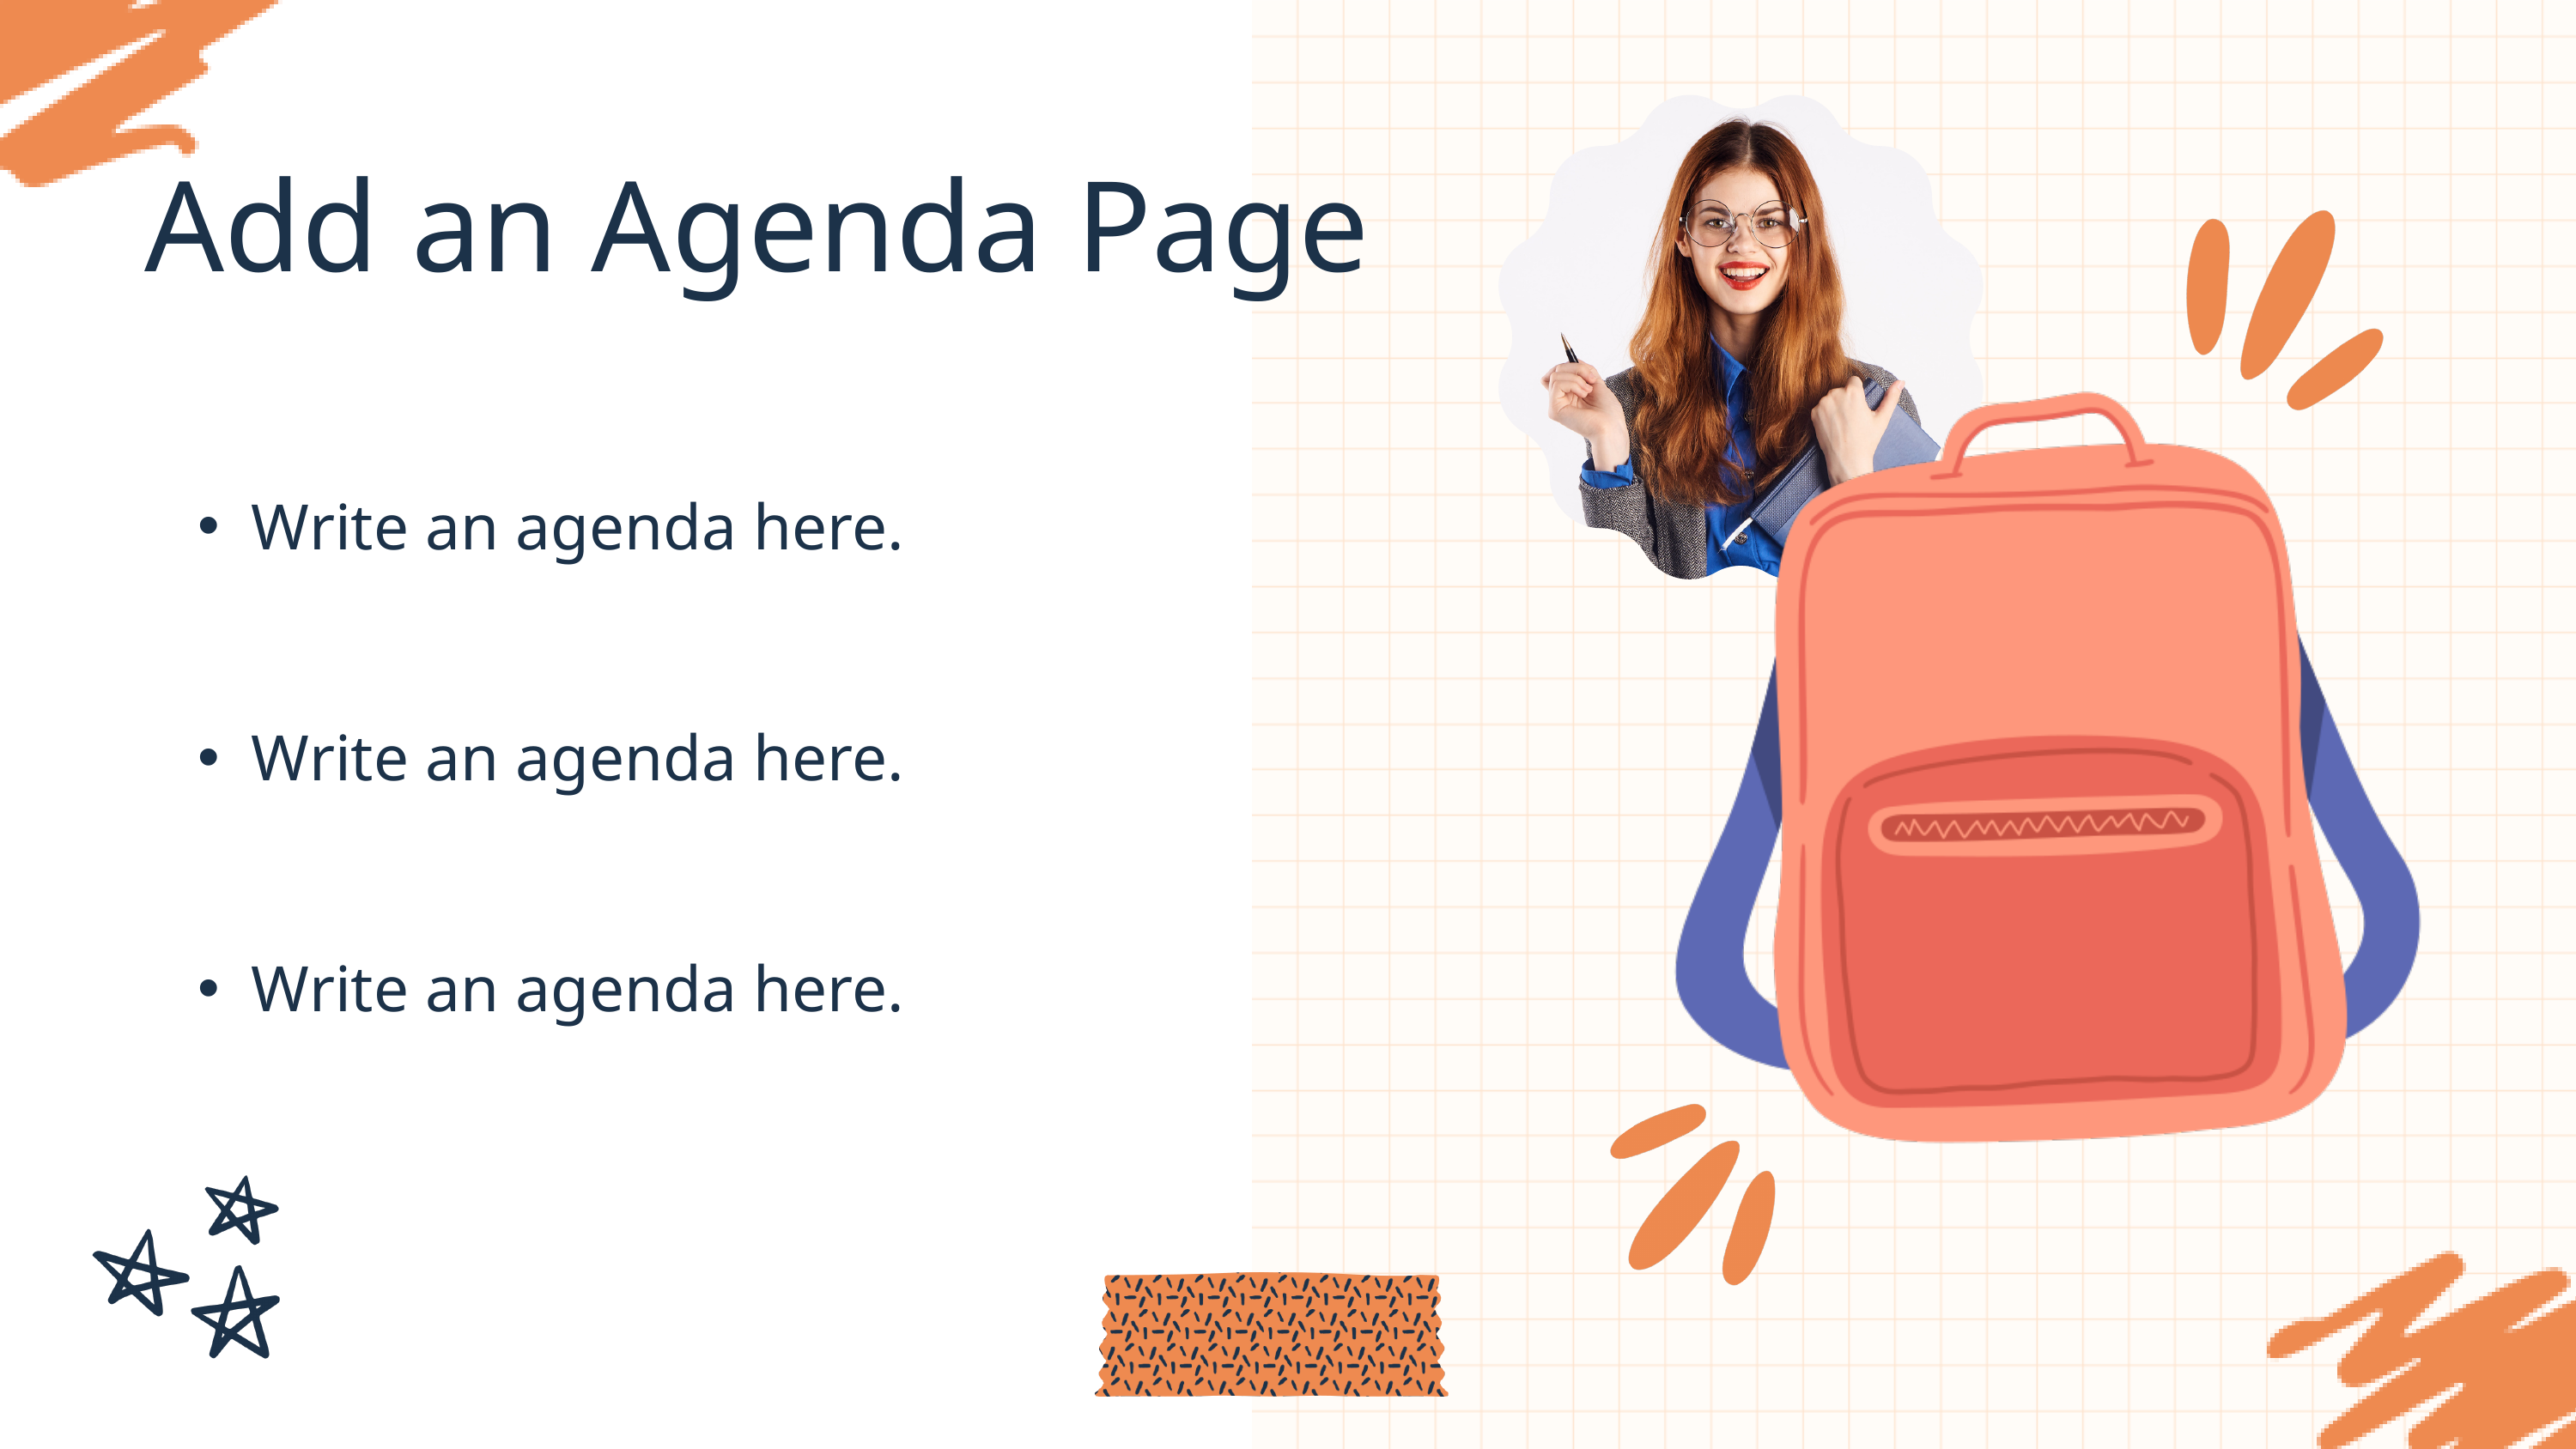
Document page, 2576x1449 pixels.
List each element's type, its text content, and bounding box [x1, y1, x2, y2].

picture [91, 1175, 280, 1360]
picture [0, 0, 295, 187]
text_box Add an Agenda Page [144, 146, 1246, 297]
text_box Write an agenda here. [144, 949, 936, 1025]
text_box Write an agenda here. [144, 718, 936, 794]
picture [1095, 0, 2576, 1449]
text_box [1498, 94, 1984, 580]
text_box Write an agenda here. [144, 487, 936, 563]
